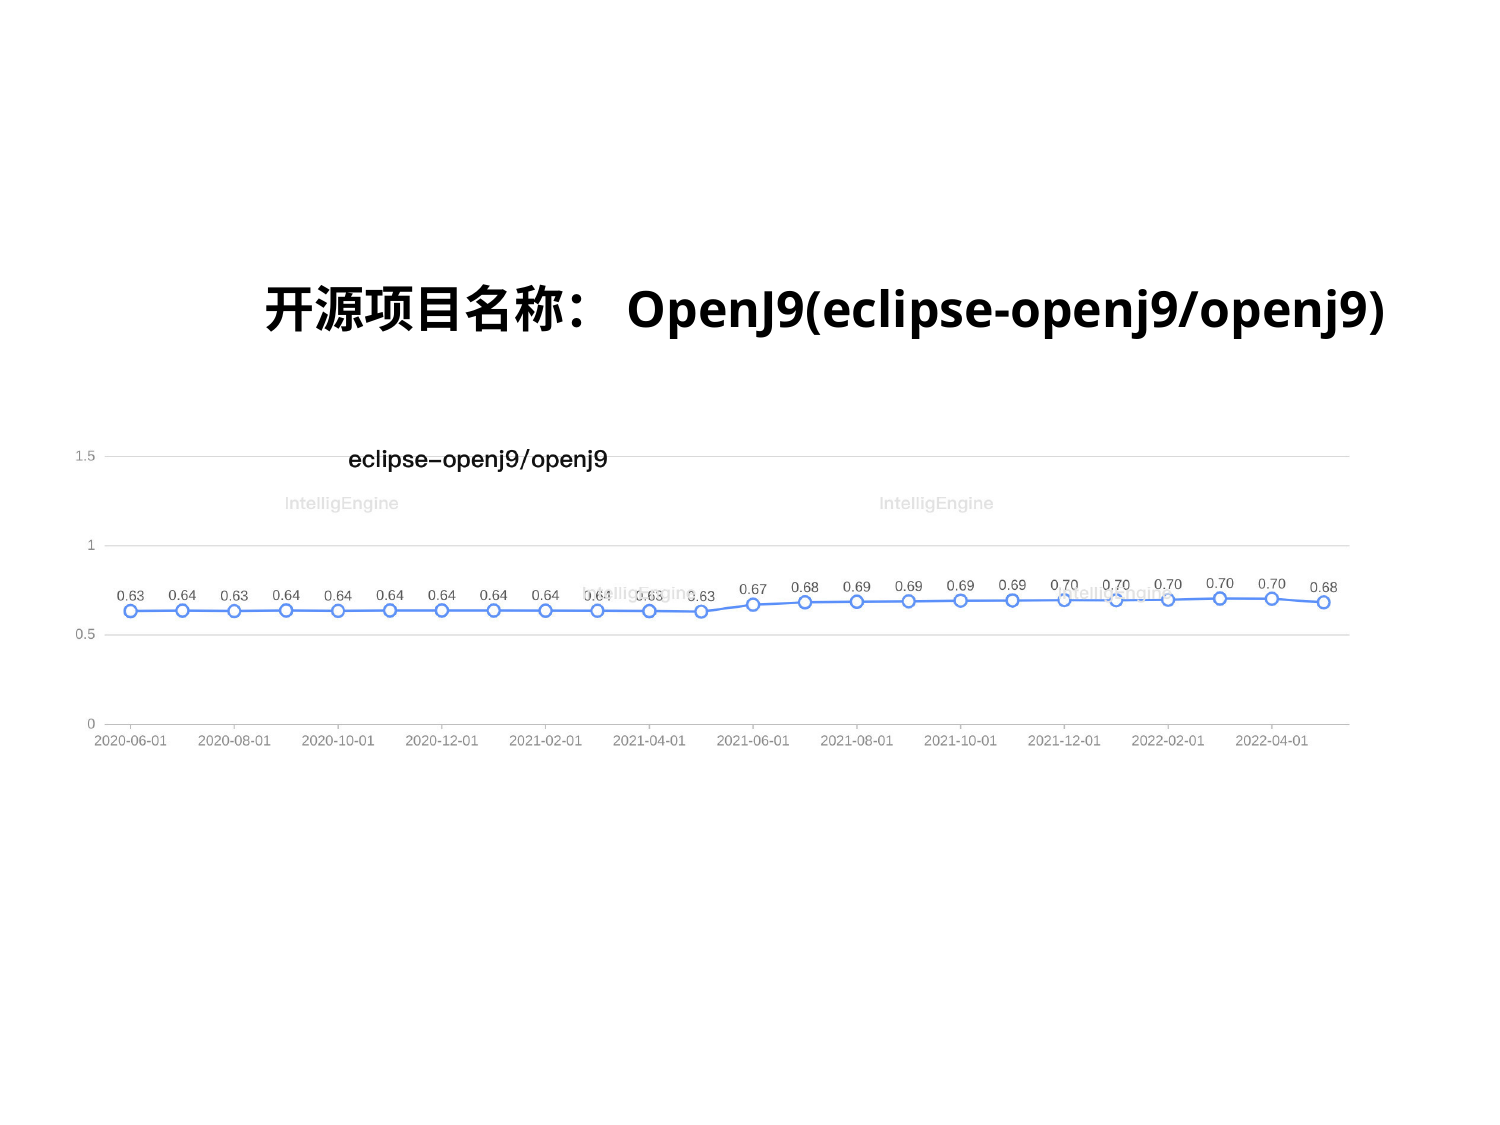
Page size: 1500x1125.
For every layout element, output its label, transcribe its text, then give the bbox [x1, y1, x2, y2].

text_box 开源项目名称：OpenJ9(eclipse-openj9/openj9) [249, 224, 1401, 345]
picture [74, 449, 1351, 748]
